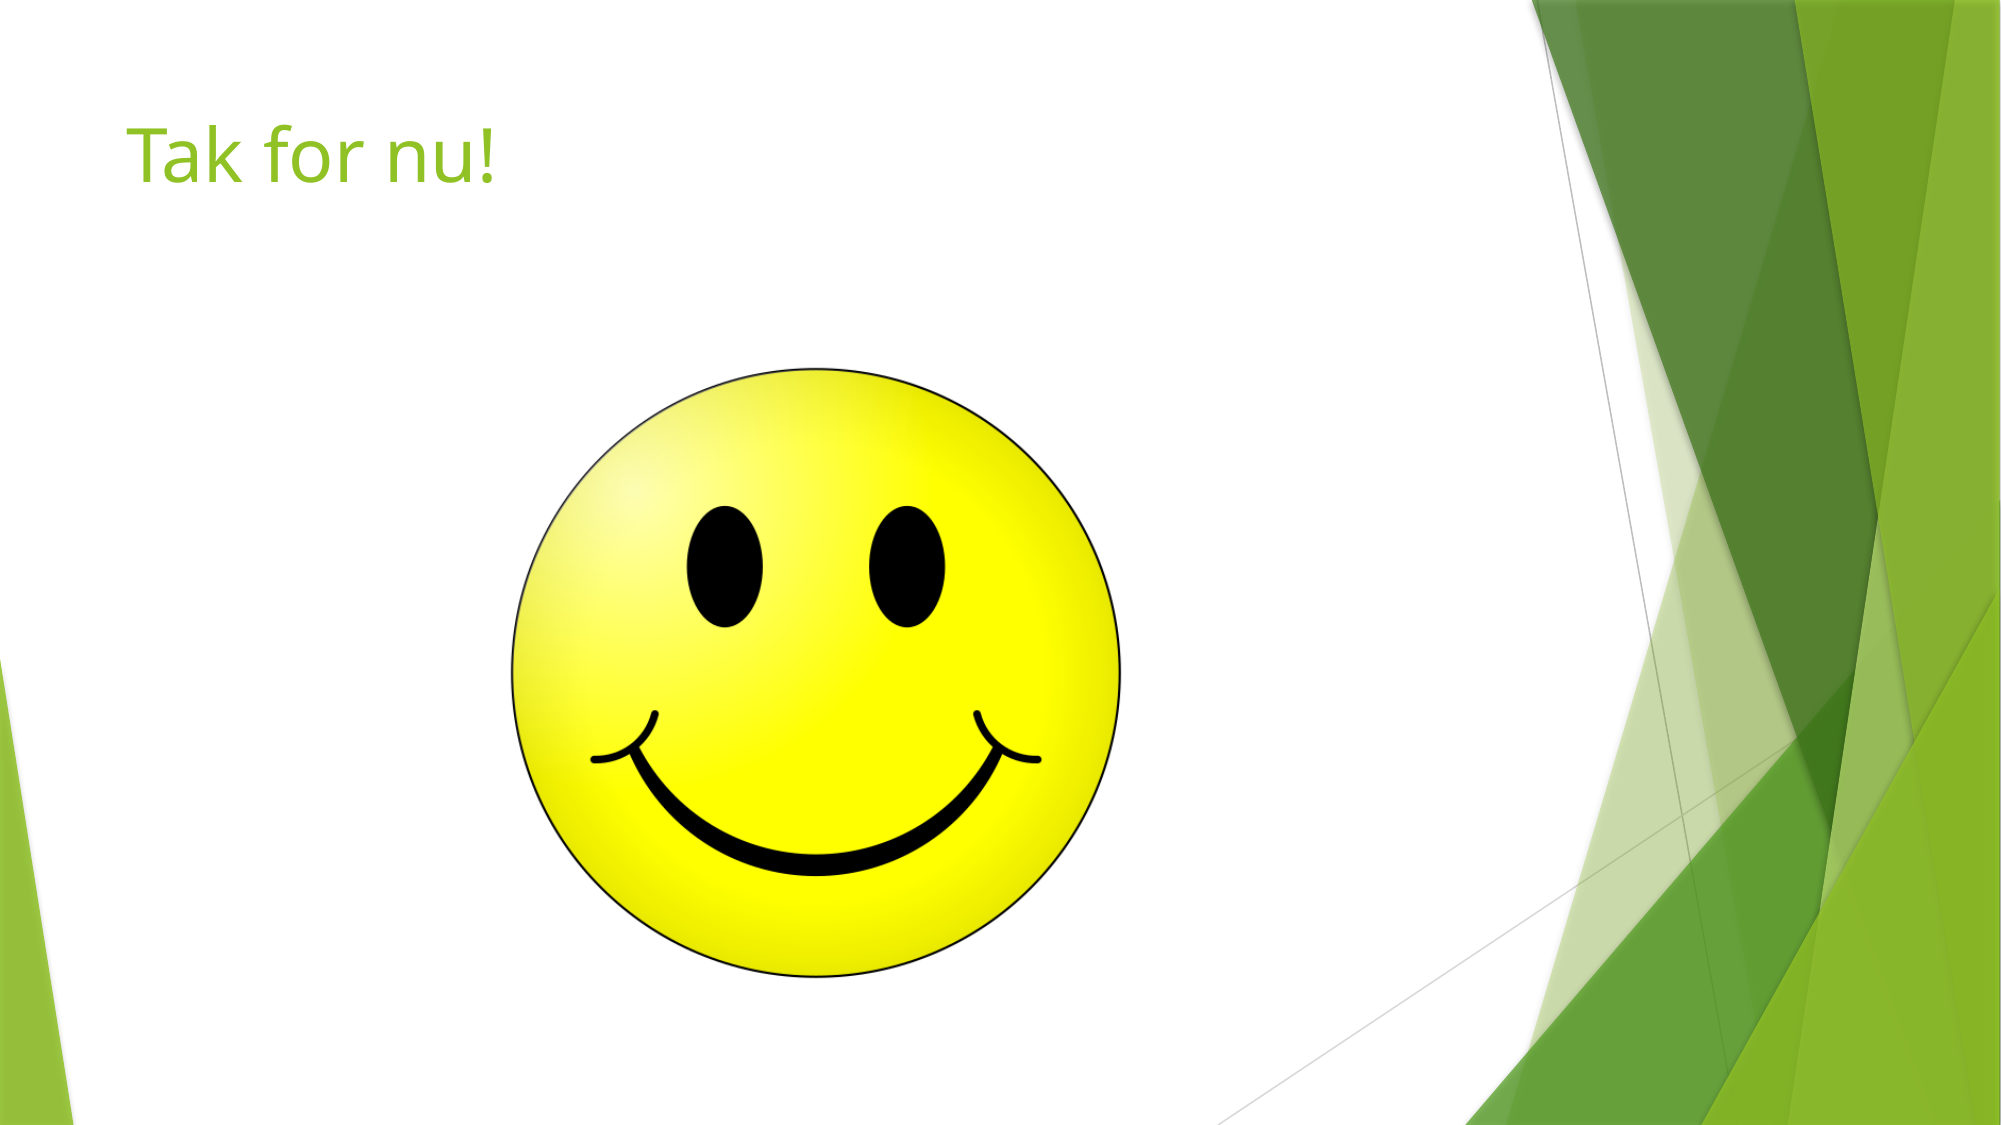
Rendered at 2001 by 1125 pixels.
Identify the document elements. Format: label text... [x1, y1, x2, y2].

title Tak for nu! [111, 99, 1522, 317]
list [497, 353, 1136, 992]
